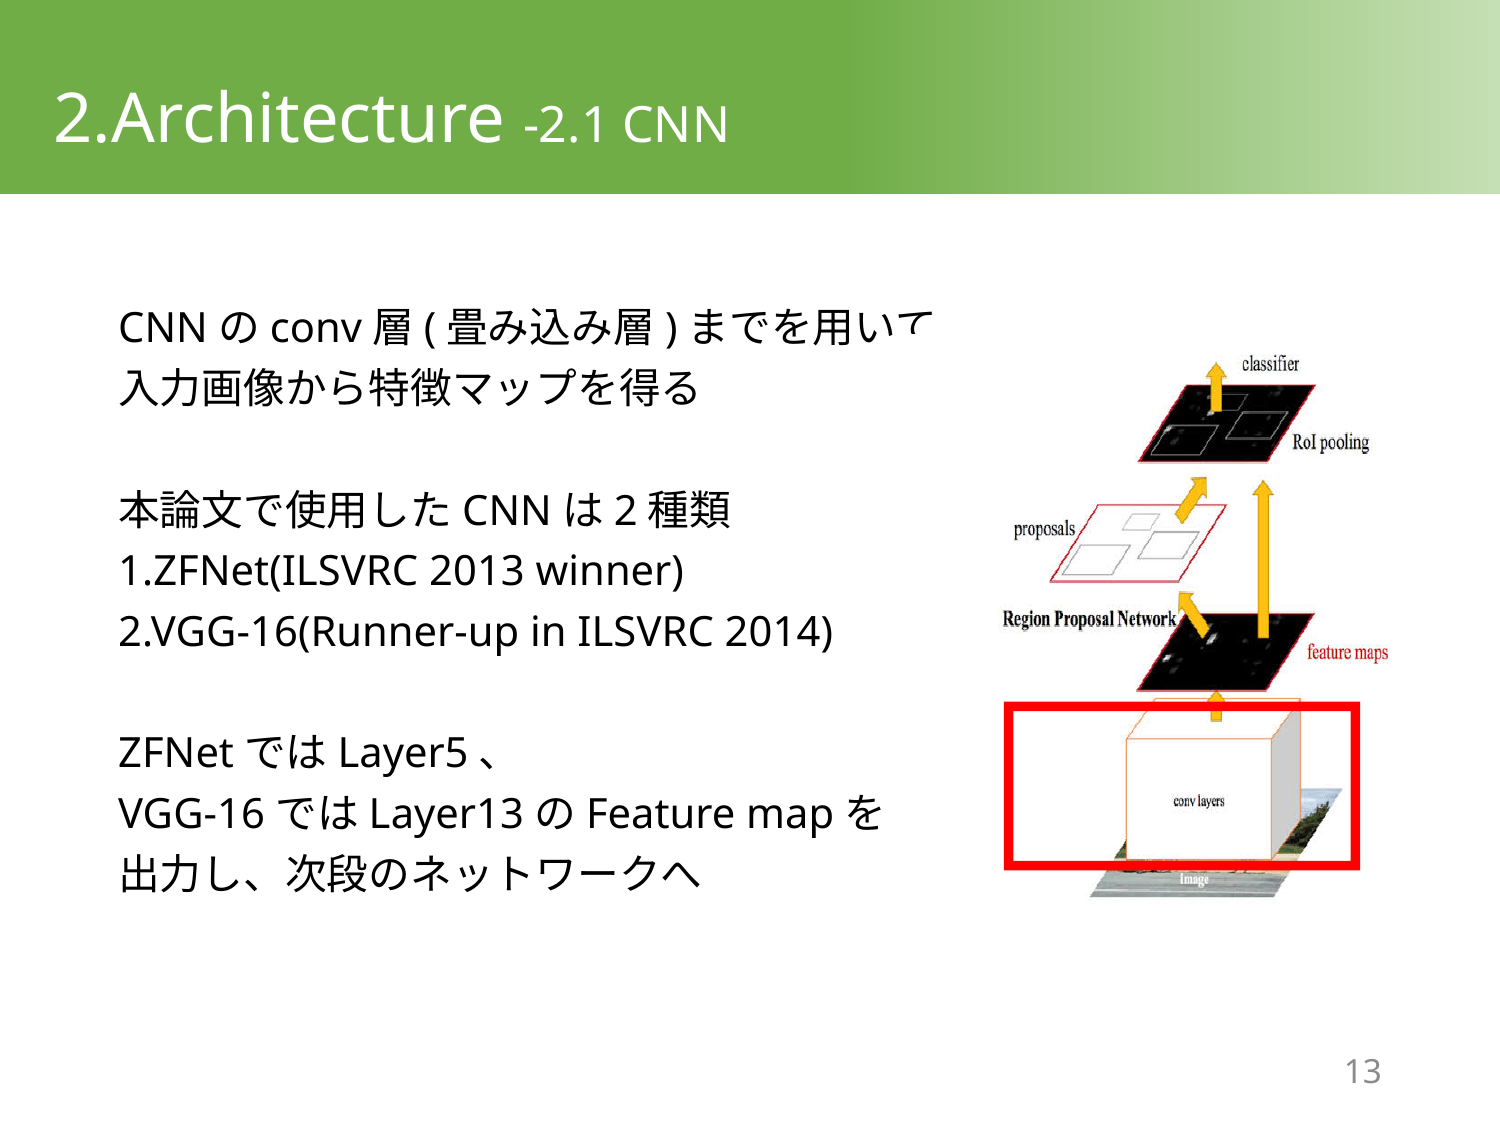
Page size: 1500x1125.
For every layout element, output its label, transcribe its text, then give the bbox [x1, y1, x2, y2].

slide_number 12 [1059, 1042, 1397, 1103]
title 2.Architecture -2.1 CNN [38, 11, 1333, 230]
picture [904, 334, 1500, 915]
list CNNのconv層(畳み込み層)までを用いて 入力画像から特徴マップを得る 本論文で使用したCNNは2種類 1.ZFNet(ILSVRC 2013 winner) 2.VGG-16(Runner-up in ILSVRC 2014) ZFNetではLayer5、 VGG-16ではLayer13のFeature mapを 出力し、次段のネットワークへ [103, 299, 1397, 1014]
